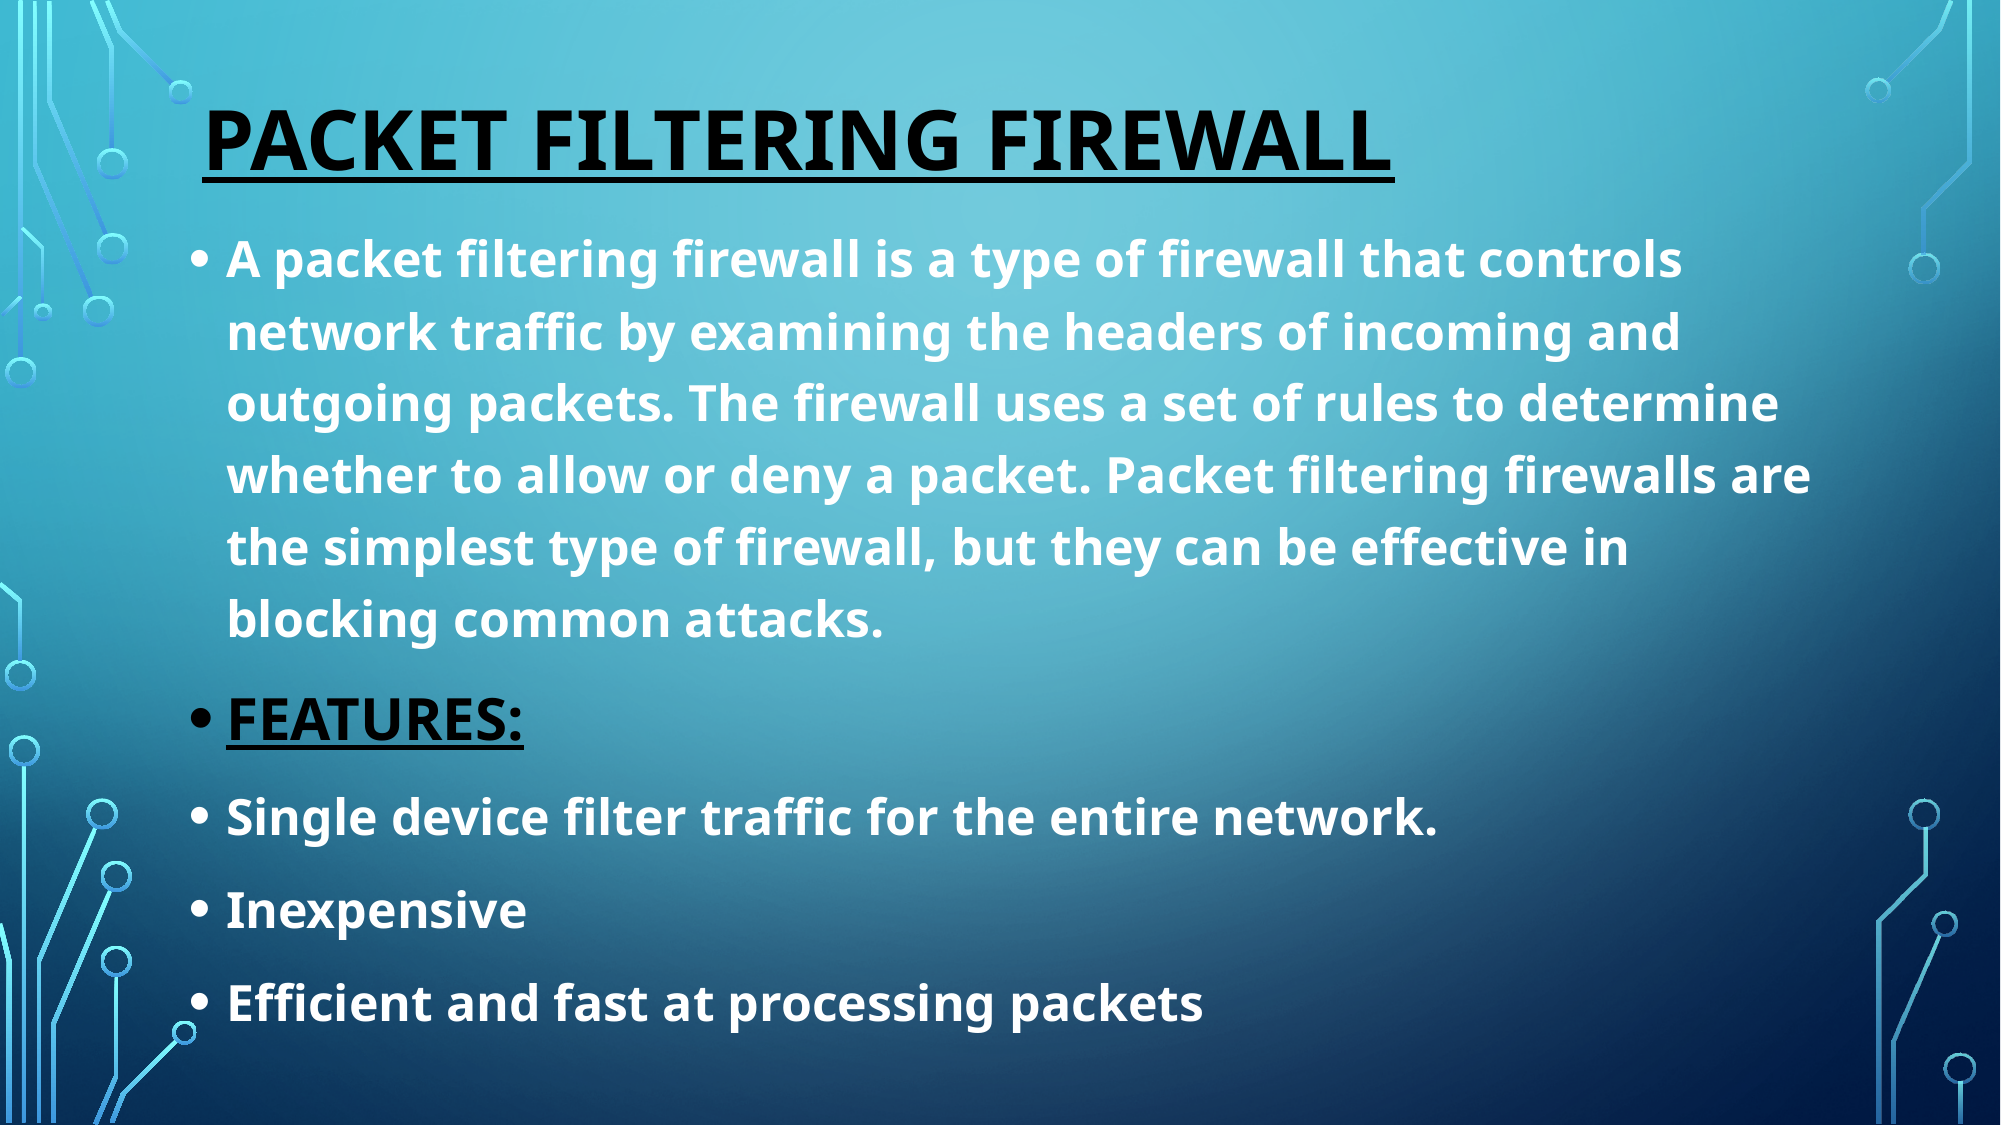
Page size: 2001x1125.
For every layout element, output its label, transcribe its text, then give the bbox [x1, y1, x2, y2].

title PACKET FILTERING FIREWALL [187, 22, 1813, 208]
list A packet filtering firewall is a type of firewall that controls network traffic by examining the headers of incoming and outgoing packets. The firewall uses a set of rules to determine whether to allow or deny a packet. Packet filtering firewalls are the simplest type of firewall, but they can be effective in blocking common attacks. FEATURES: Single device filter traffic for the entire network. Inexpensive Efficient and fast at processing packets [173, 208, 1857, 1052]
